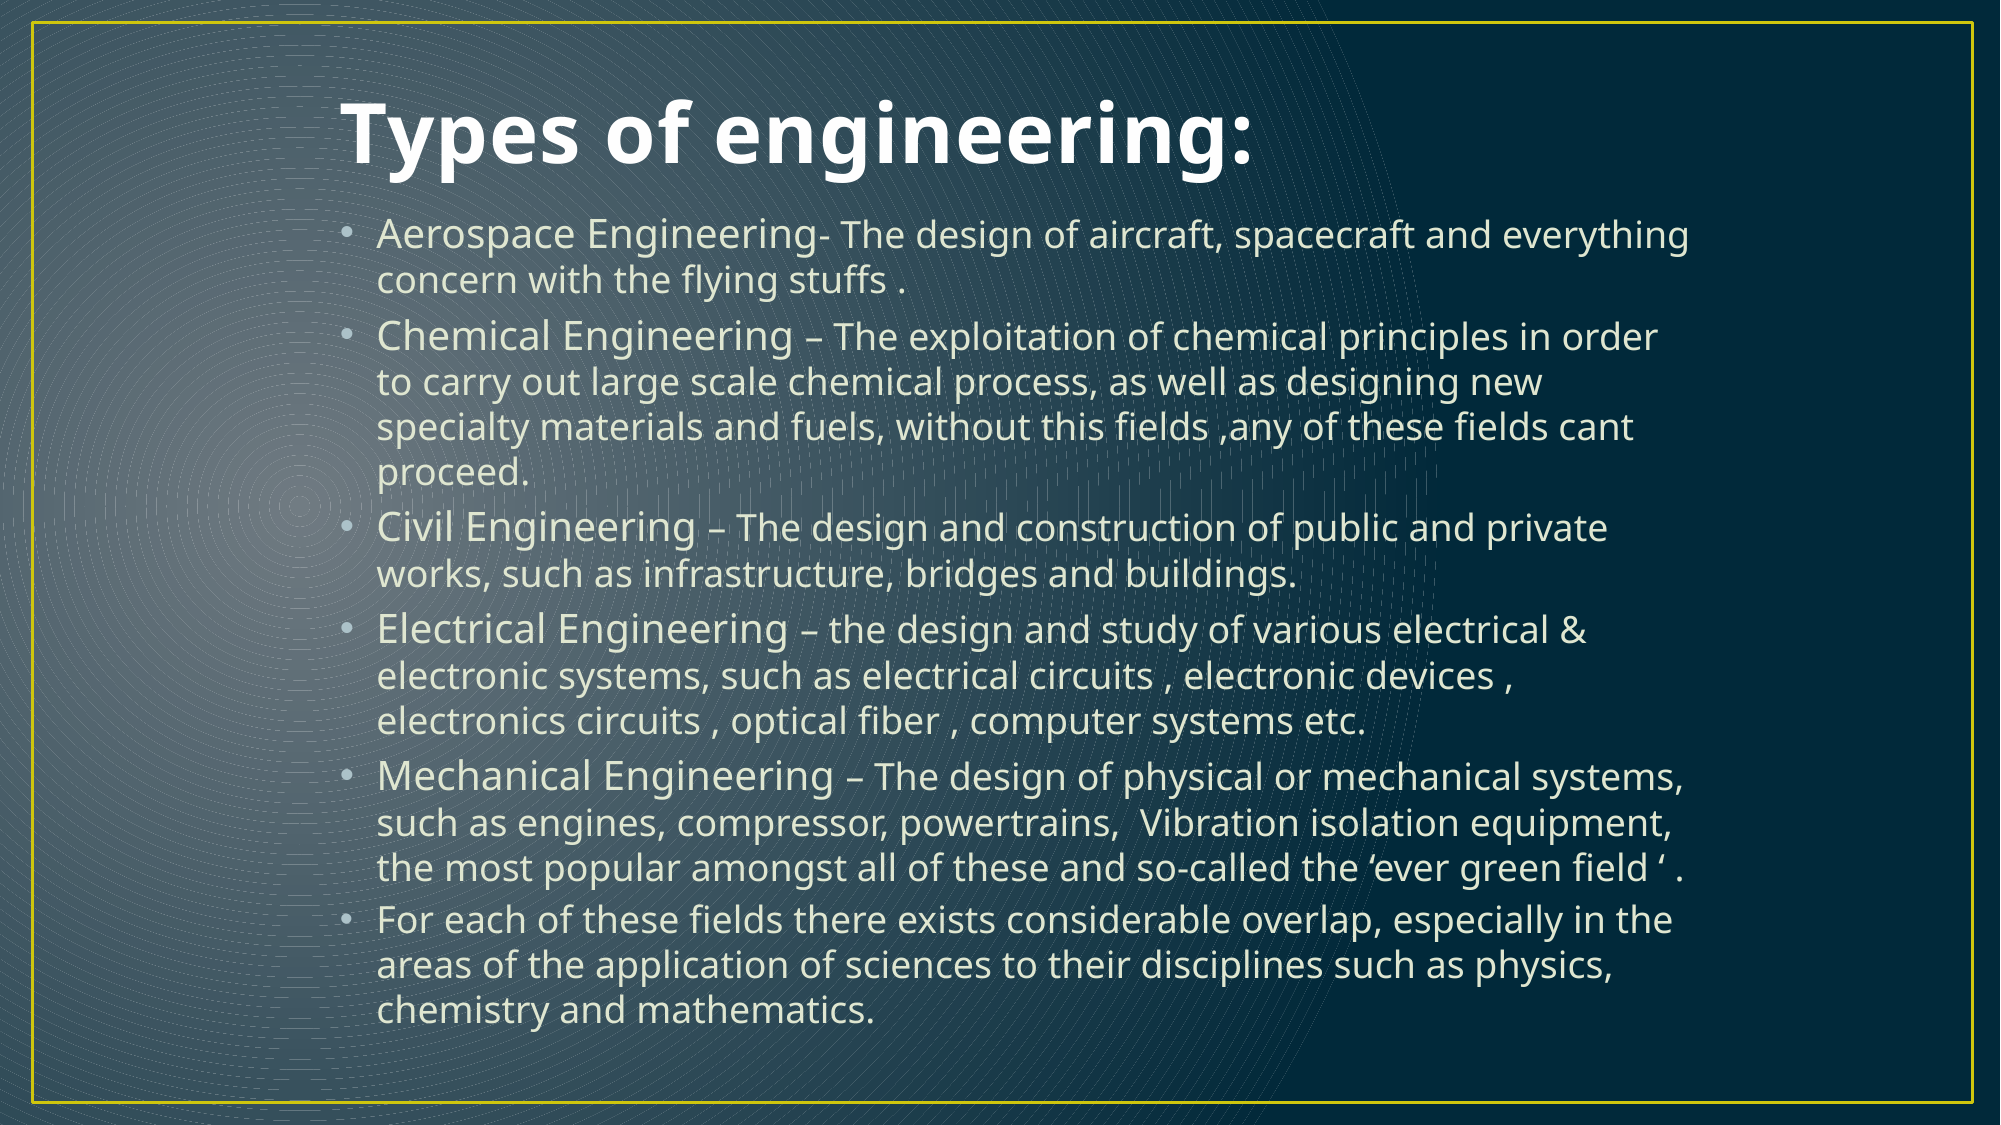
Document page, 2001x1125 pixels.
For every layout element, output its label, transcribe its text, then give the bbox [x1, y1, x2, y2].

list Aerospace Engineering- The design of aircraft, spacecraft and everything concern with the flying stuffs . Chemical Engineering – The exploitation of chemical principles in order to carry out large scale chemical process, as well as designing new specialty materials and fuels, without this fields ,any of these fields cant proceed. Civil Engineering – The design and construction of public and private works, such as infrastructure, bridges and buildings. Electrical Engineering – the design and study of various electrical & electronic systems, such as electrical circuits , electronic devices , electronics circuits , optical fiber , computer systems etc. Mechanical Engineering – The design of physical or mechanical systems, such as engines, compressor, powertrains, Vibration isolation equipment, the most popular amongst all of these and so-called the ‘ever green field ‘ . For each of these fields there exists considerable overlap, especially in the areas of the application of sciences to their disciplines such as physics, chemistry and mathematics. [324, 200, 1713, 1088]
title Types of engineering: [324, 45, 1675, 188]
